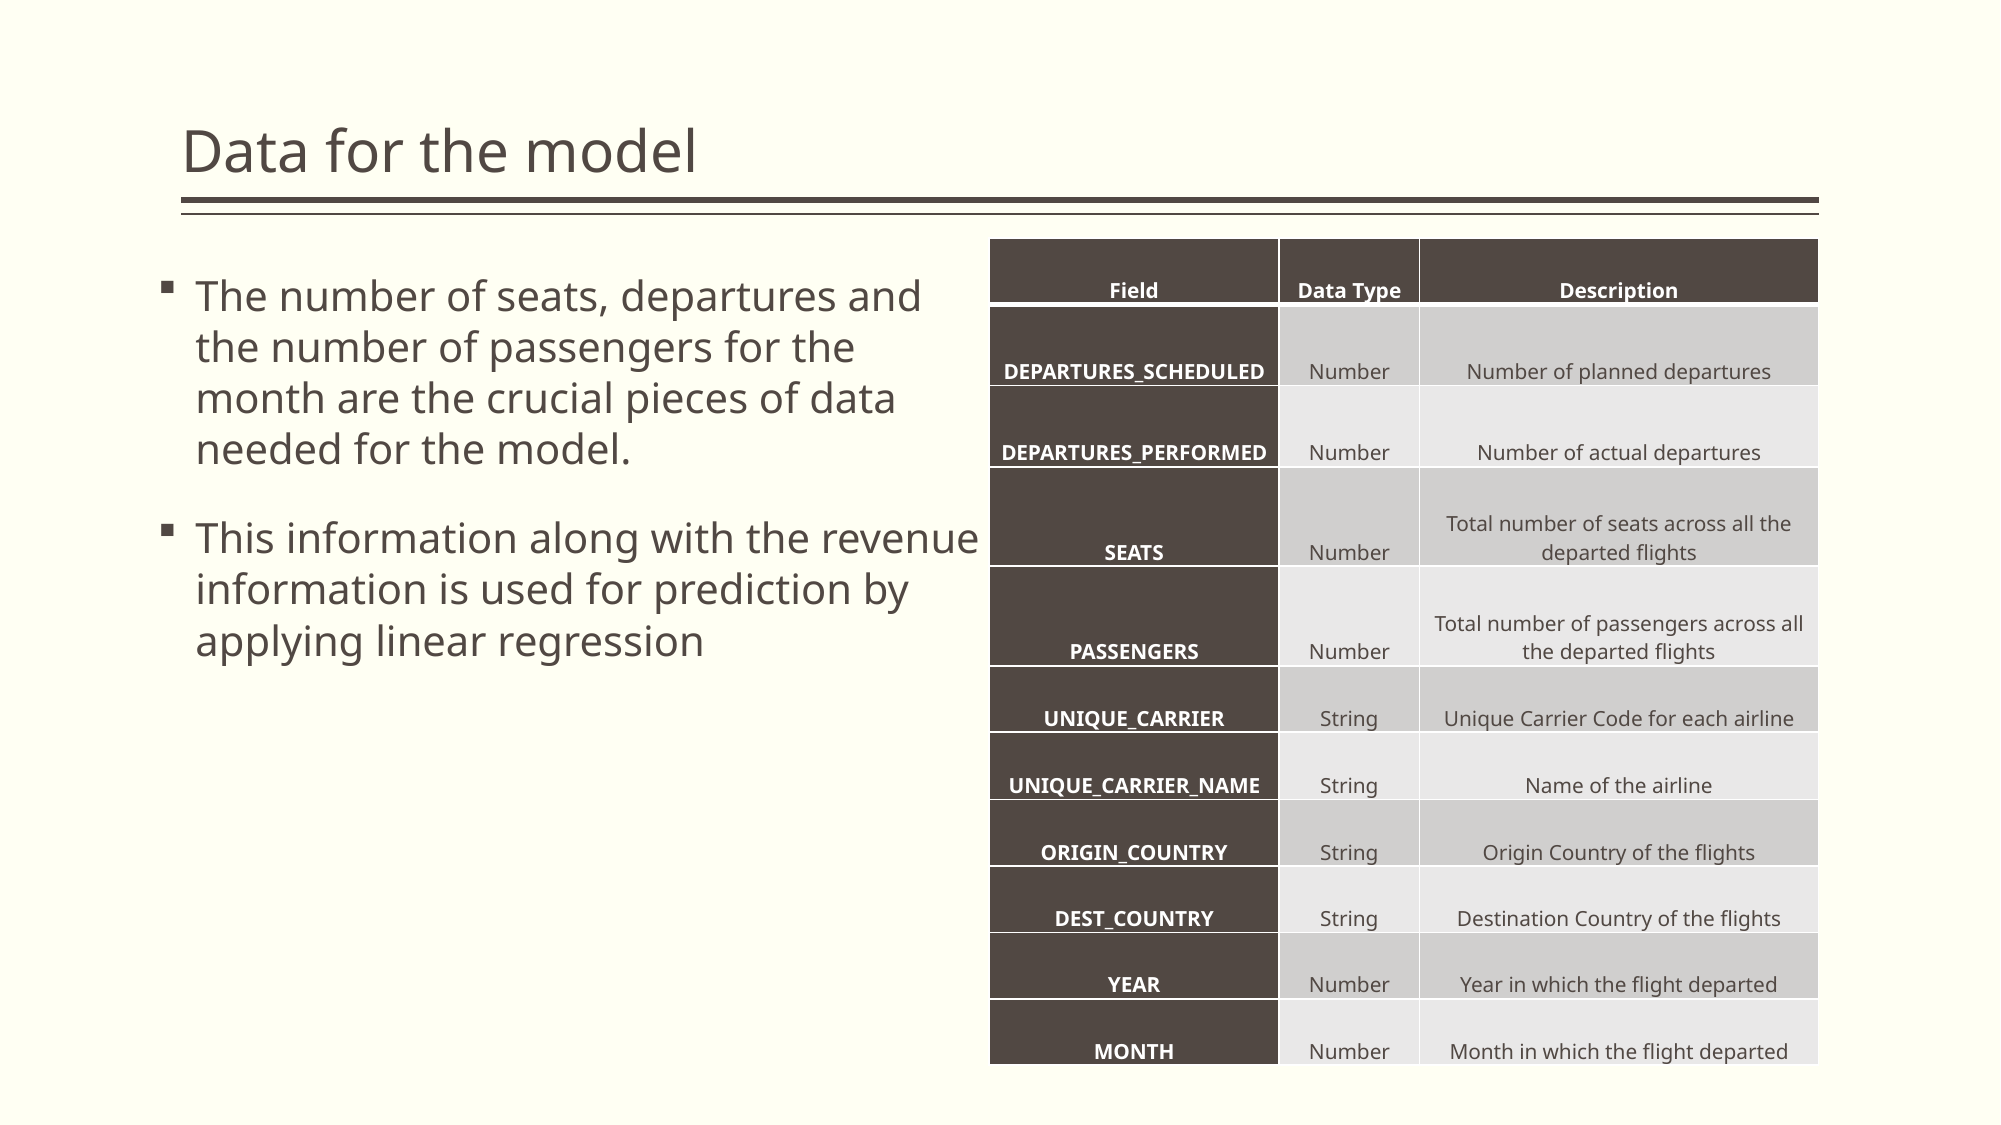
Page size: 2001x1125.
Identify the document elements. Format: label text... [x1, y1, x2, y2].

table_cell Total number of passengers across all the departed flights [1420, 567, 1818, 665]
table_cell DEST_COUNTRY [990, 867, 1278, 932]
table_header Data Type [1280, 239, 1419, 302]
table_cell DEPARTURES_SCHEDULED [990, 307, 1278, 385]
table_cell Number [1280, 307, 1419, 385]
table_cell Total number of seats across all the departed flights [1420, 468, 1818, 565]
table_cell String [1280, 733, 1419, 799]
table_header Field [990, 239, 1278, 302]
table_cell String [1280, 667, 1419, 731]
table_cell Month in which the flight departed [1420, 1000, 1818, 1064]
table_cell YEAR [990, 933, 1278, 998]
table_cell ORIGIN_COUNTRY [990, 800, 1278, 865]
text_box The number of seats, departures and the number of passengers for the month are the crucial pieces of data needed for the model. This information along with the revenue information is used for prediction by applying linear regression [157, 262, 988, 1027]
title Data for the model [181, 12, 1819, 193]
table_cell Destination Country of the flights [1420, 867, 1818, 932]
table_cell Name of the airline [1420, 733, 1818, 799]
table_cell DEPARTURES_PERFORMED [990, 386, 1278, 466]
table_header Description [1420, 239, 1818, 302]
table_cell MONTH [990, 1000, 1278, 1064]
table_cell Origin Country of the flights [1420, 800, 1818, 865]
table_cell SEATS [990, 468, 1278, 565]
table_cell UNIQUE_CARRIER_NAME [990, 733, 1278, 799]
table_cell Number of planned departures [1420, 307, 1818, 385]
table_cell String [1280, 867, 1419, 932]
table_cell Number [1280, 933, 1419, 998]
table_cell Number [1280, 468, 1419, 565]
table_cell Year in which the flight departed [1420, 933, 1818, 998]
table_cell Number [1280, 1000, 1419, 1064]
table_cell Number [1280, 567, 1419, 665]
table_cell String [1280, 800, 1419, 865]
table_cell Number [1280, 386, 1419, 466]
table_cell Unique Carrier Code for each airline [1420, 667, 1818, 731]
table_cell UNIQUE_CARRIER [990, 667, 1278, 731]
table_cell PASSENGERS [990, 567, 1278, 665]
table_cell Number of actual departures [1420, 386, 1818, 466]
